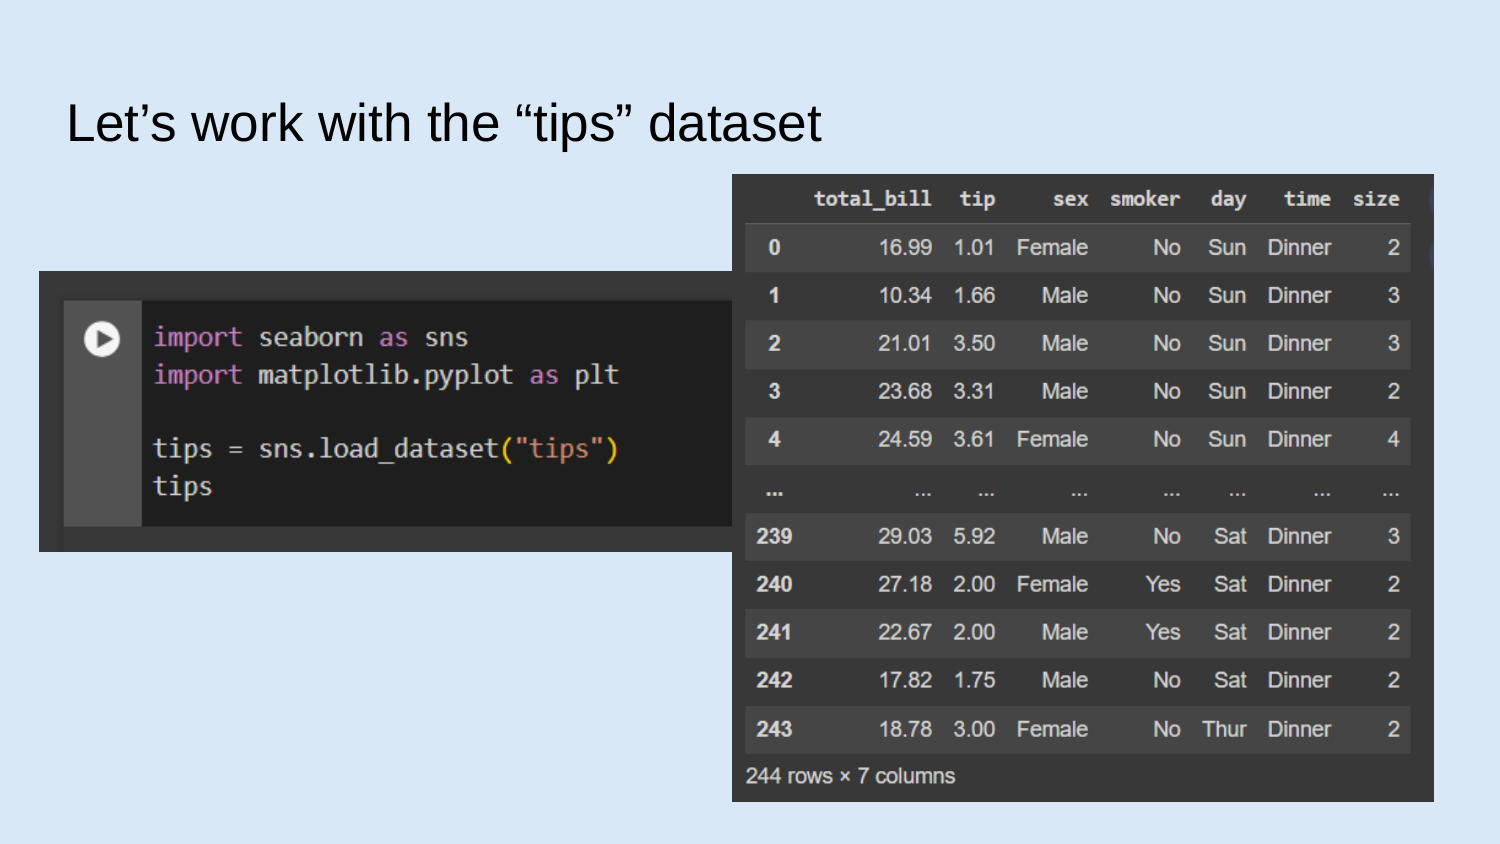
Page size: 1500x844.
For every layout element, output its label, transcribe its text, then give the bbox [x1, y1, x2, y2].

title Let’s work with the “tips” dataset [51, 72, 1449, 167]
picture [38, 174, 1434, 802]
